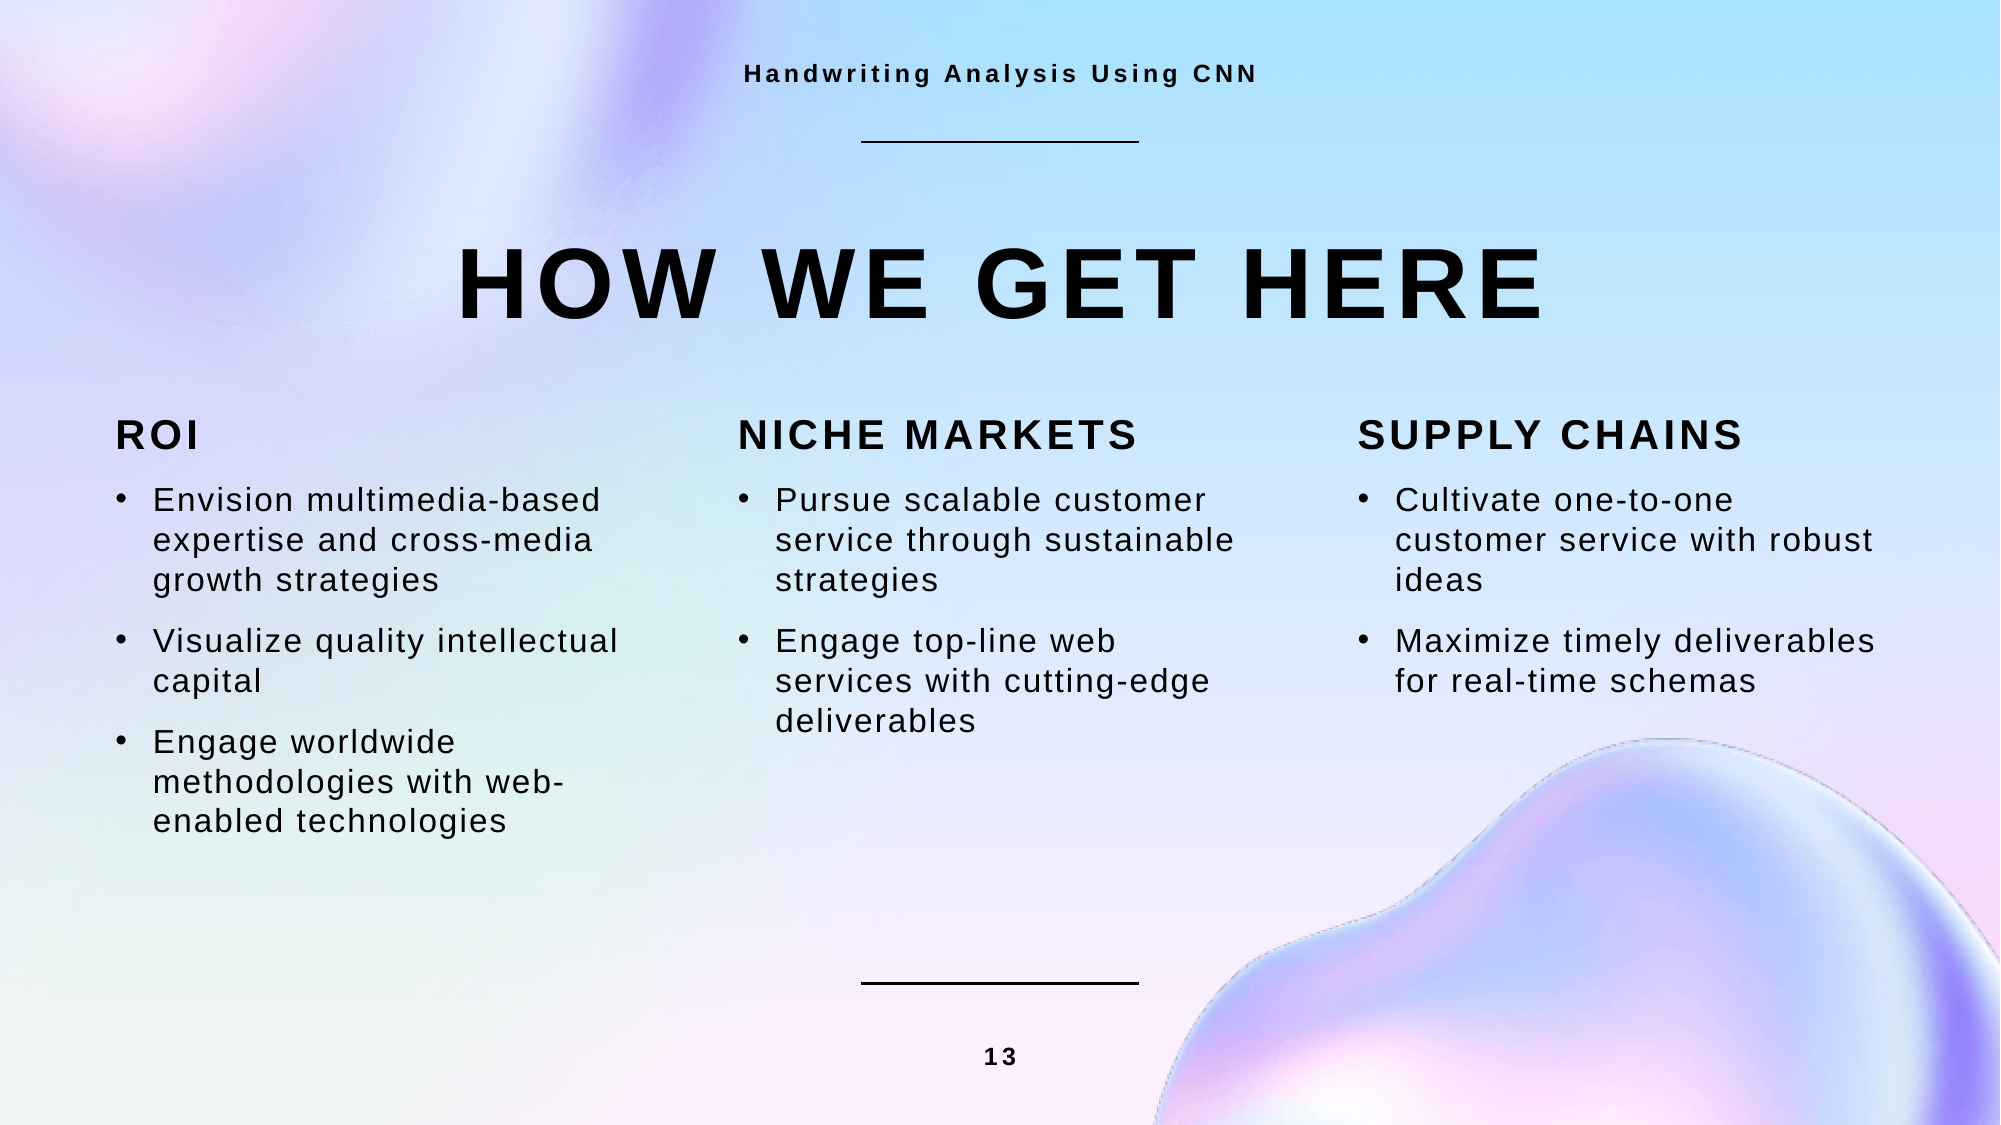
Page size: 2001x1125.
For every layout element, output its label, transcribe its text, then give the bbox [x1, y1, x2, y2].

picture [0, 0, 2000, 1125]
list Supply CHAINS [1342, 399, 1904, 460]
list ROI [100, 399, 662, 460]
list Envision multimedia-based expertise and cross-media growth strategies Visualize quality intellectual capital Engage worldwide methodologies with web-enabled technologies [100, 471, 662, 951]
list Cultivate one-to-one customer service with robust ideas Maximize timely deliverables for real-time schemas [1342, 471, 1904, 951]
list Pursue scalable customer service through sustainable strategies Engage top-line web services with cutting-edge deliverables [723, 471, 1284, 951]
slide_number 13 [662, 985, 1338, 1125]
title HOW WE GET HERE [100, 142, 1901, 401]
footer Handwriting Analysis Using CNN [662, 1, 1338, 143]
list NICHE MARKETS [723, 399, 1284, 460]
